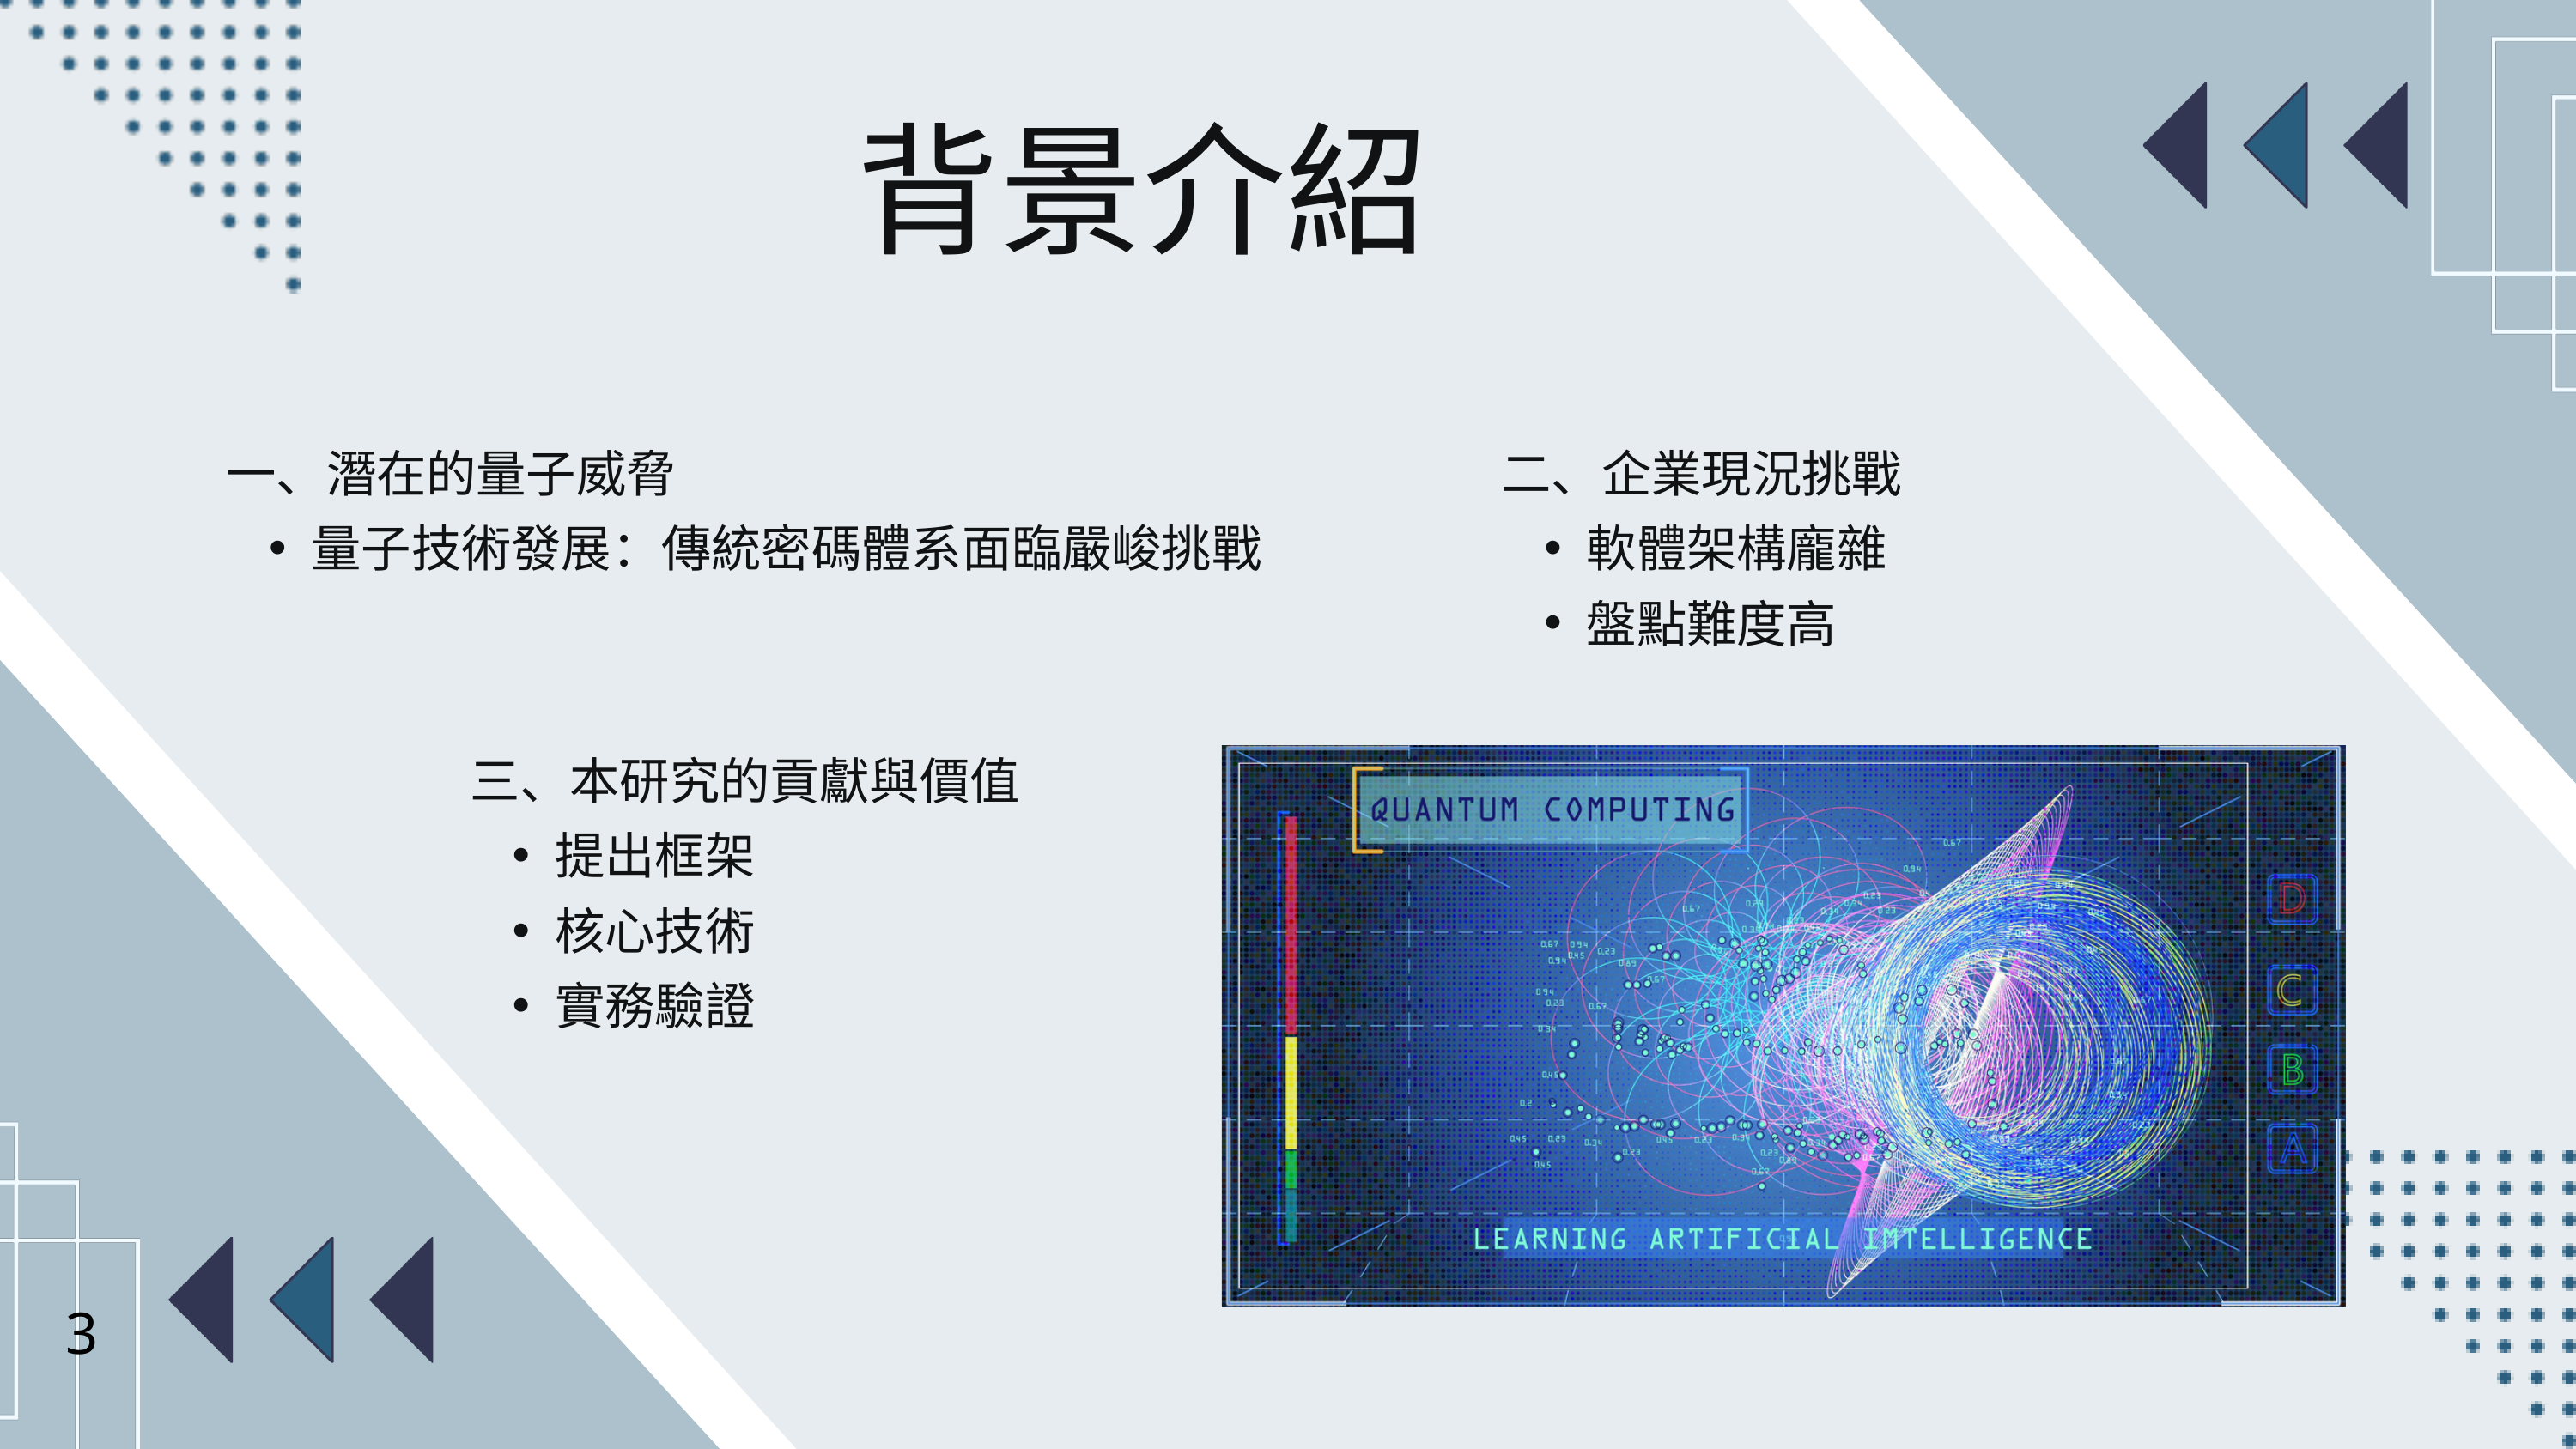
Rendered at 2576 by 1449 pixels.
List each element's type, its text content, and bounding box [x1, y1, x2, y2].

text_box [2115, 0, 2576, 773]
text_box [2160, 780, 2346, 1307]
text_box [2275, 1150, 2576, 1449]
text_box [0, 0, 301, 294]
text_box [445, 0, 2154, 1449]
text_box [0, 695, 483, 1449]
text_box 一、潛在的量子威脅 量子技術發展：傳統密碼體系面臨嚴峻挑戰 [226, 427, 439, 578]
